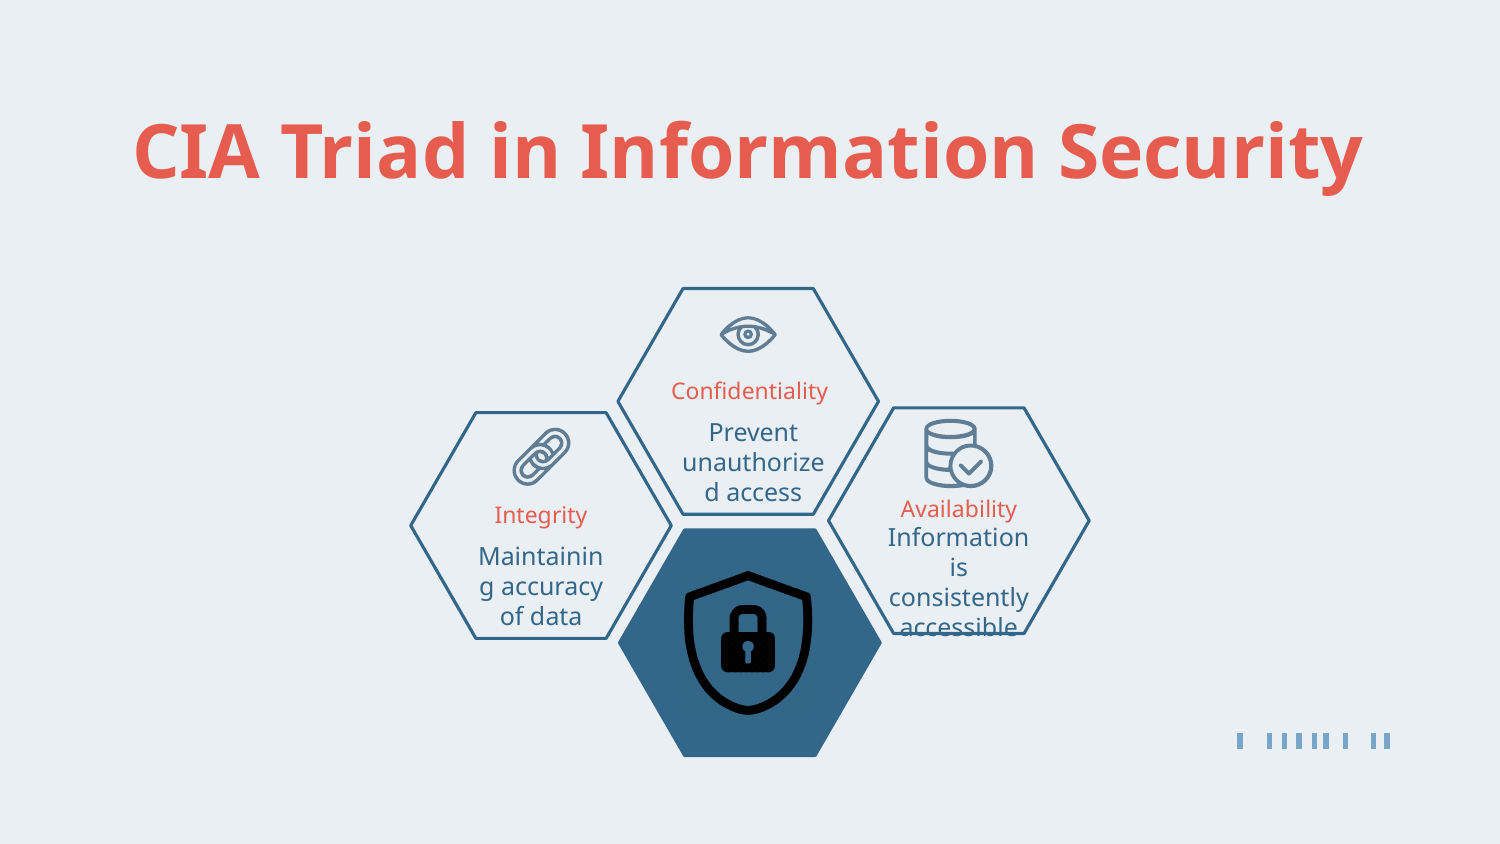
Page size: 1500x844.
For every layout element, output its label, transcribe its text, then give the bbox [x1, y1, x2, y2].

title CIA Triad in Information Security [116, 88, 1390, 190]
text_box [617, 288, 879, 534]
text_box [828, 407, 1090, 634]
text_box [619, 541, 881, 756]
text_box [410, 412, 672, 639]
